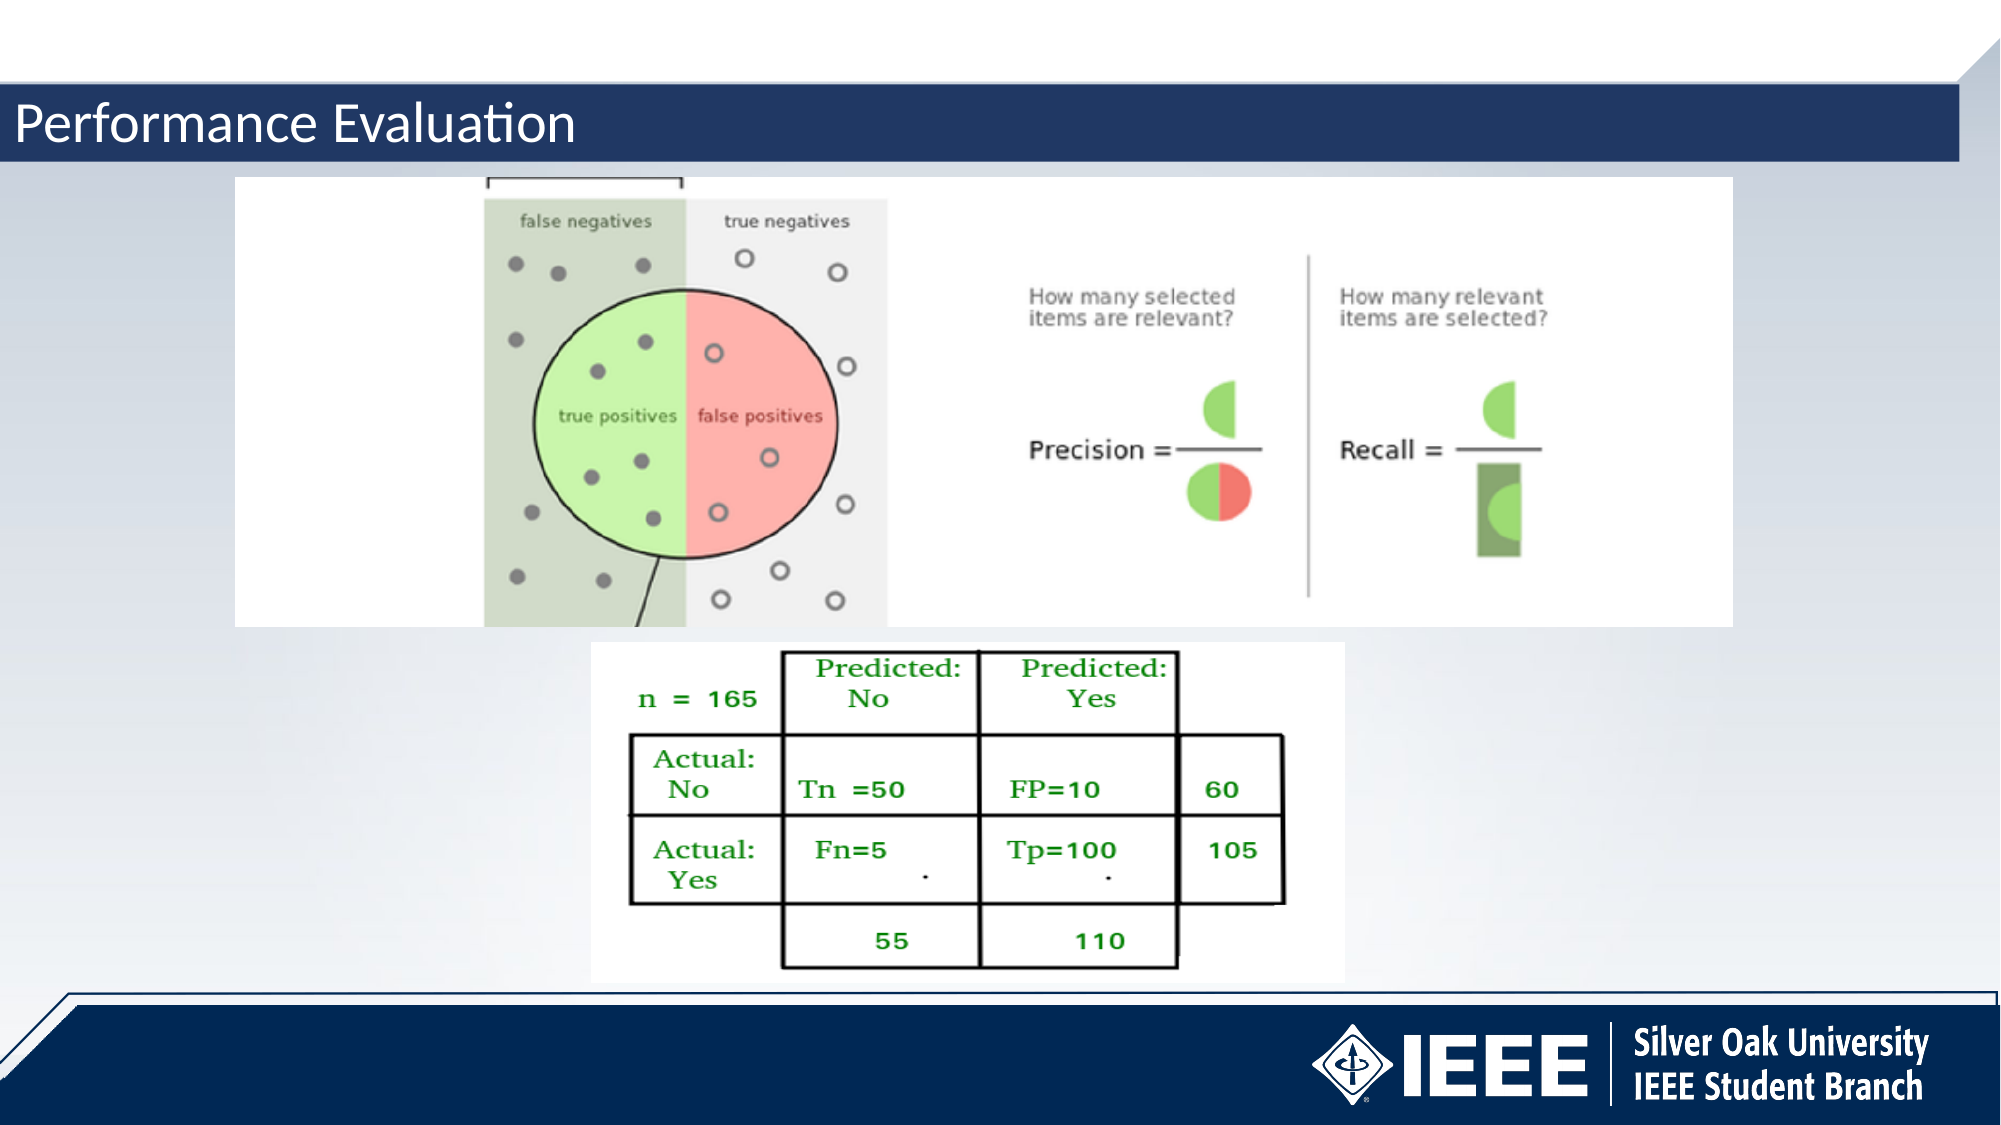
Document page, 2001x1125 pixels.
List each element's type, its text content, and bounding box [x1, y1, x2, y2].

text_box Performance Evaluation [0, 84, 1960, 162]
picture [0, 0, 2001, 1125]
